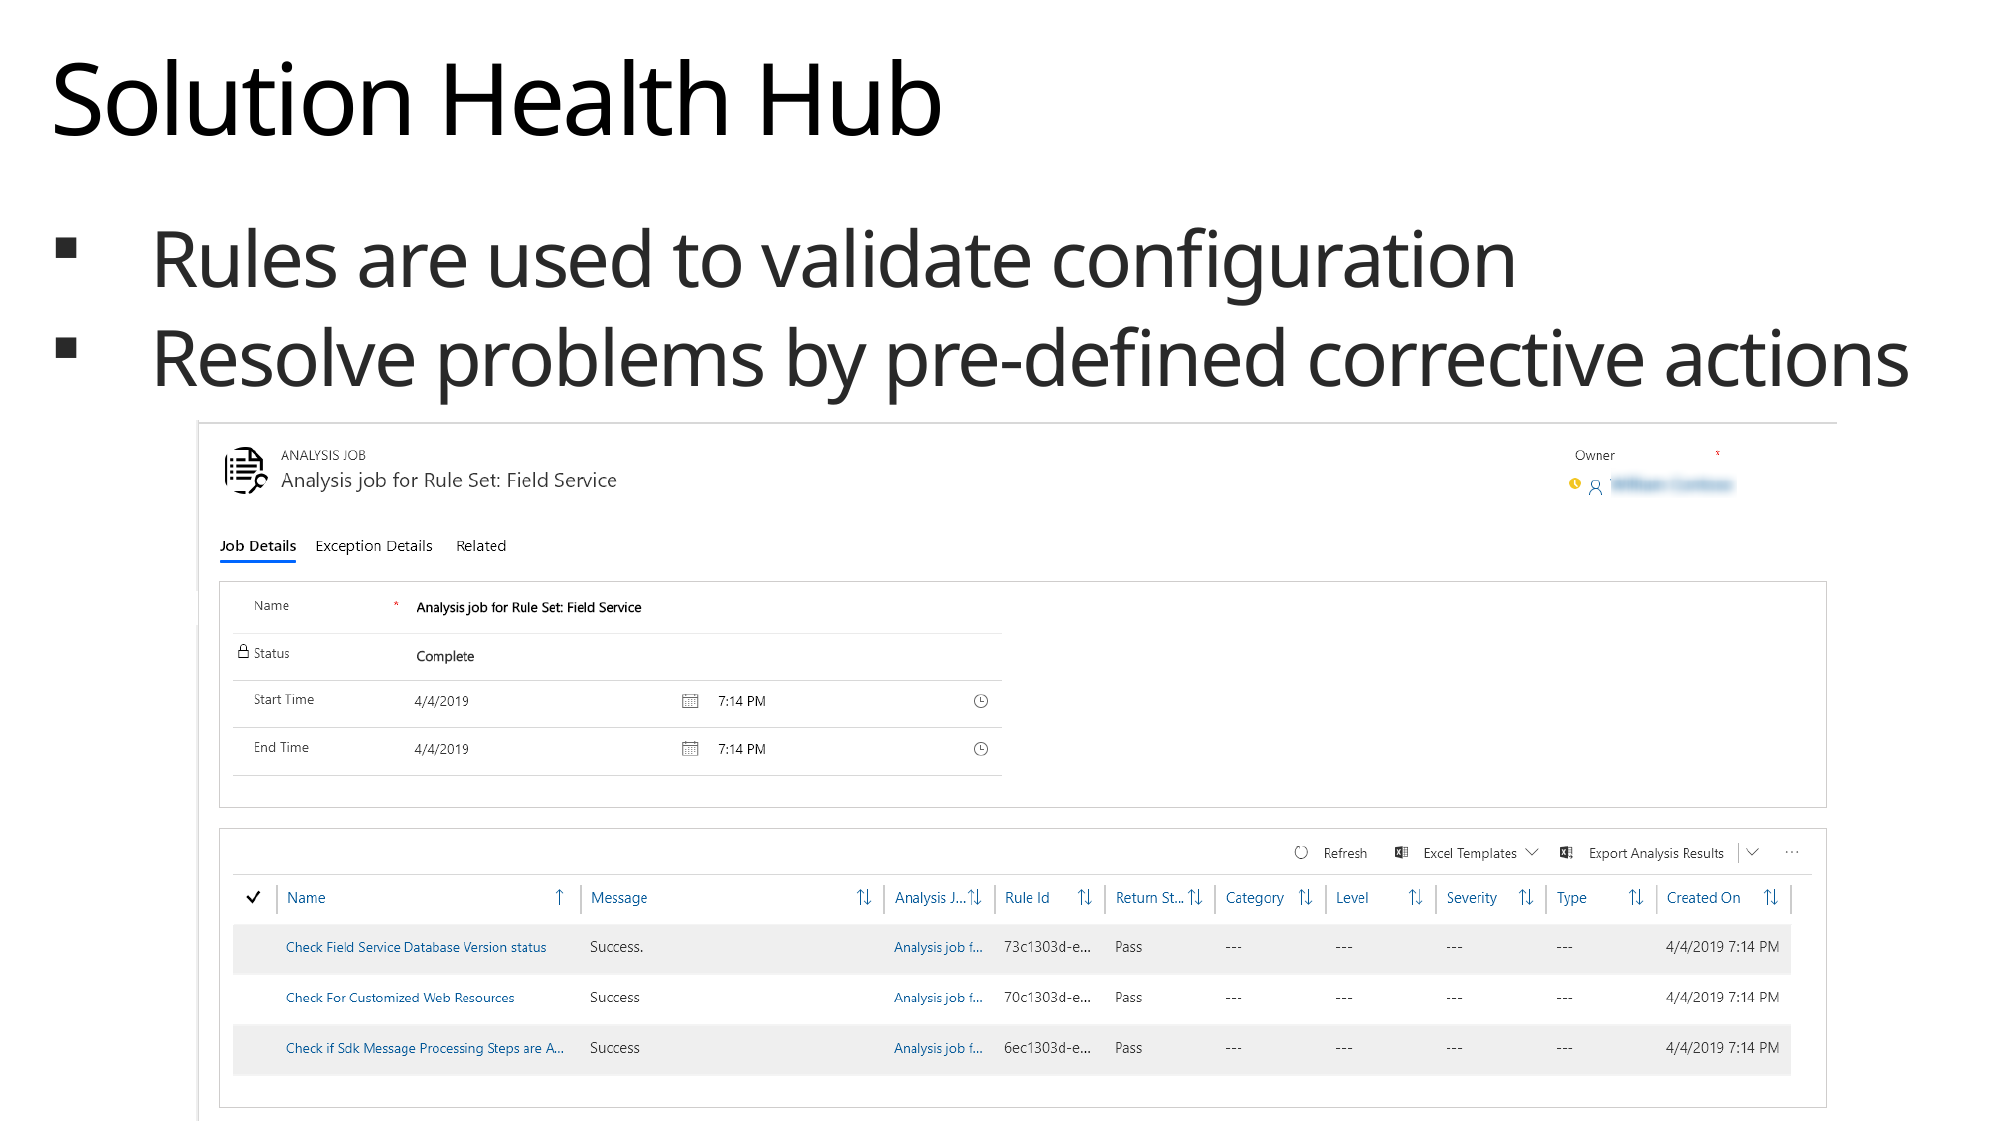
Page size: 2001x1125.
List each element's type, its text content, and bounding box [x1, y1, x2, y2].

list Rules are used to validate configuration Resolve problems by pre-defined corrective actions [50, 219, 1950, 409]
picture [196, 420, 1837, 1121]
title Solution Health Hub [50, 37, 1950, 169]
